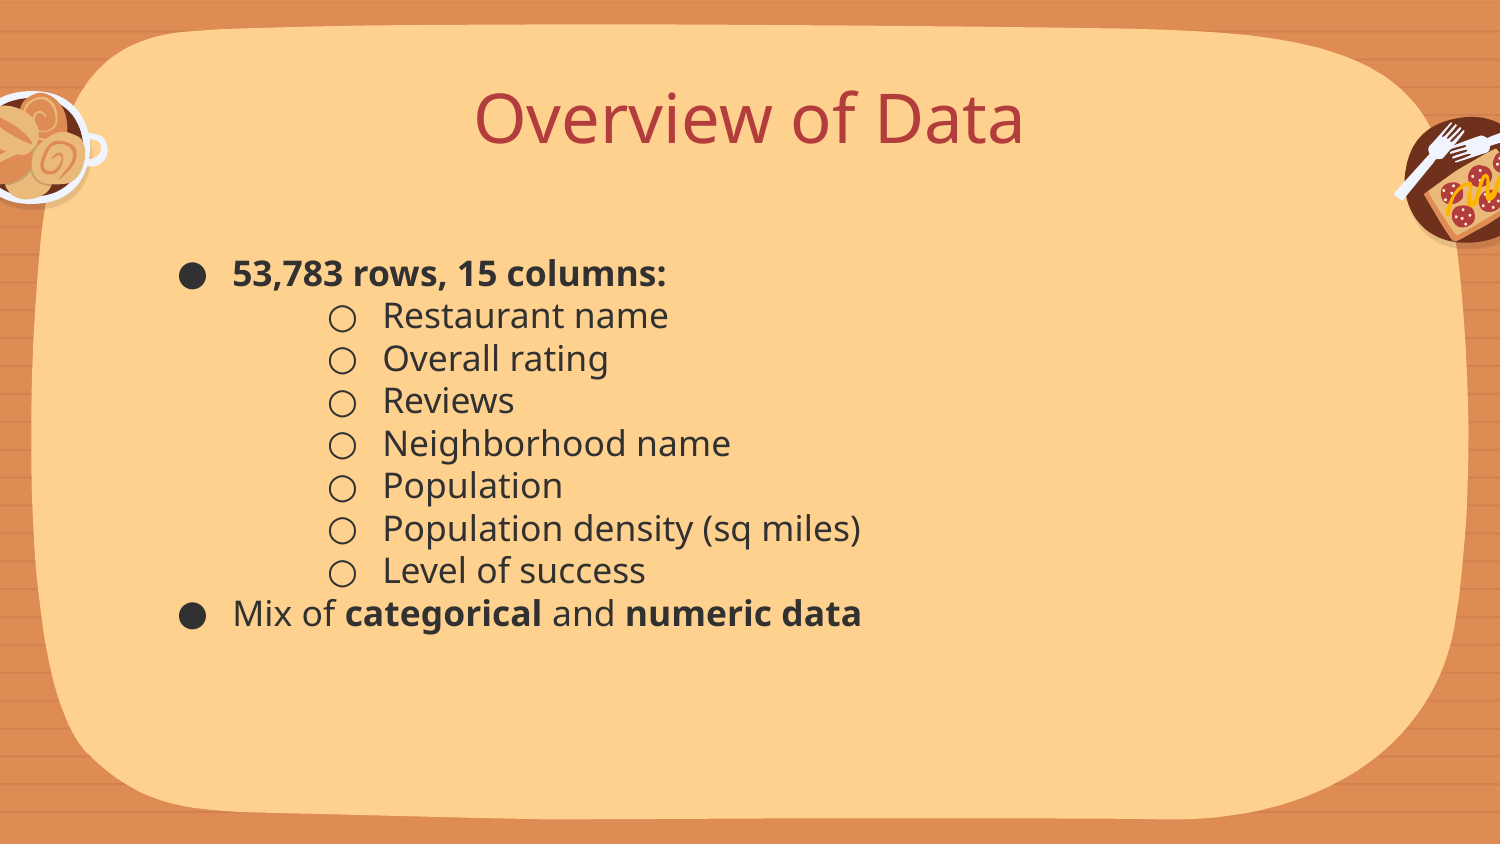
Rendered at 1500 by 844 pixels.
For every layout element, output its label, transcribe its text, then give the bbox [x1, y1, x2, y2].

title Overview of Data [118, 60, 1382, 150]
text_box 53,783 rows, 15 columns: Restaurant name Overall rating Reviews Neighborhood name Population Population density (sq miles) Level of success Mix of categorical and numeric data [142, 235, 1328, 737]
